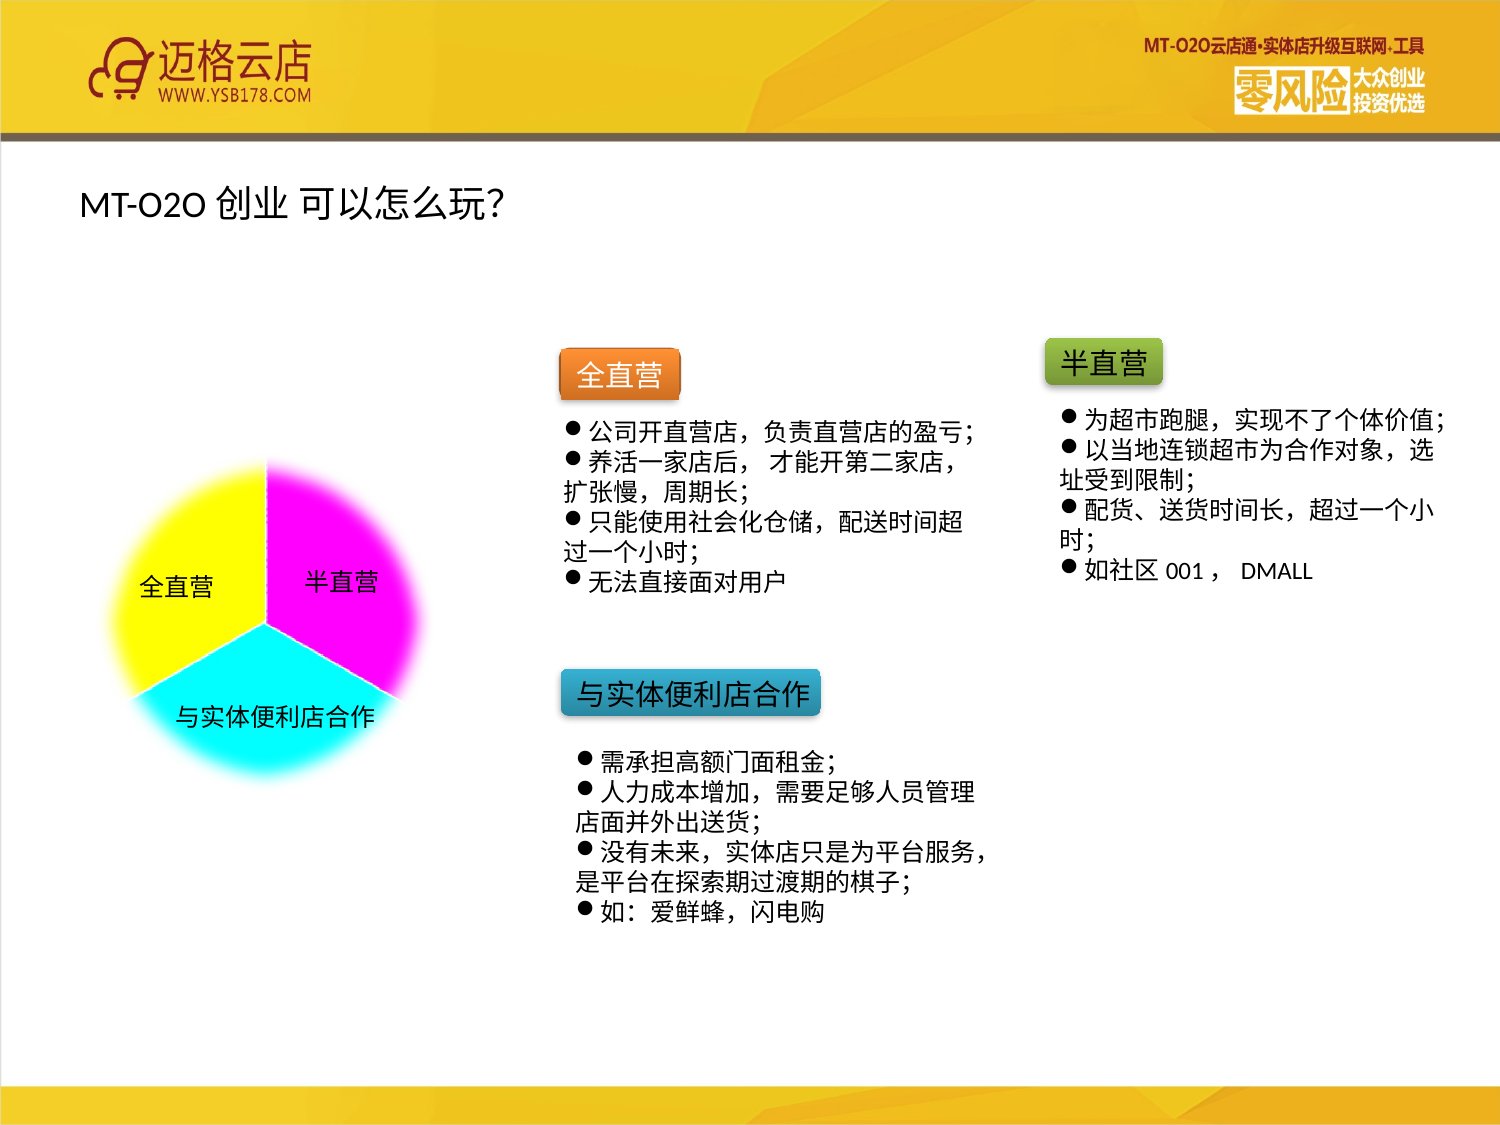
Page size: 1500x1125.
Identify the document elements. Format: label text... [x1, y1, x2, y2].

text_box 与实体便利店合作 [562, 668, 826, 719]
text_box 半直营 [1045, 338, 1164, 388]
text_box 全直营 [561, 349, 679, 400]
picture [0, 0, 1500, 1125]
text_box 需承担高额门面租金； 人力成本增加，需要足够人员管理店面并外出送货； 没有未来，实体店只是为平台服务，是平台在探索期过渡期的棋子； 如：爱鲜蜂，闪电购 [561, 739, 1010, 934]
text_box 为超市跑腿，实现不了个体价值； 以当地连锁超市为合作对象，选址受到限制； 配货、送货时间长，超过一个小时； 如社区001，DMALL [1045, 397, 1465, 592]
text_box MT-O2O创业 可以怎么玩？ [64, 172, 539, 233]
text_box 公司开直营店，负责直营店的盈亏； 养活一家店后， 才能开第二家店，扩张慢，周期长； 只能使用社会化仓储，配送时间超过一个小时； 无法直接面对用户 [549, 408, 999, 604]
